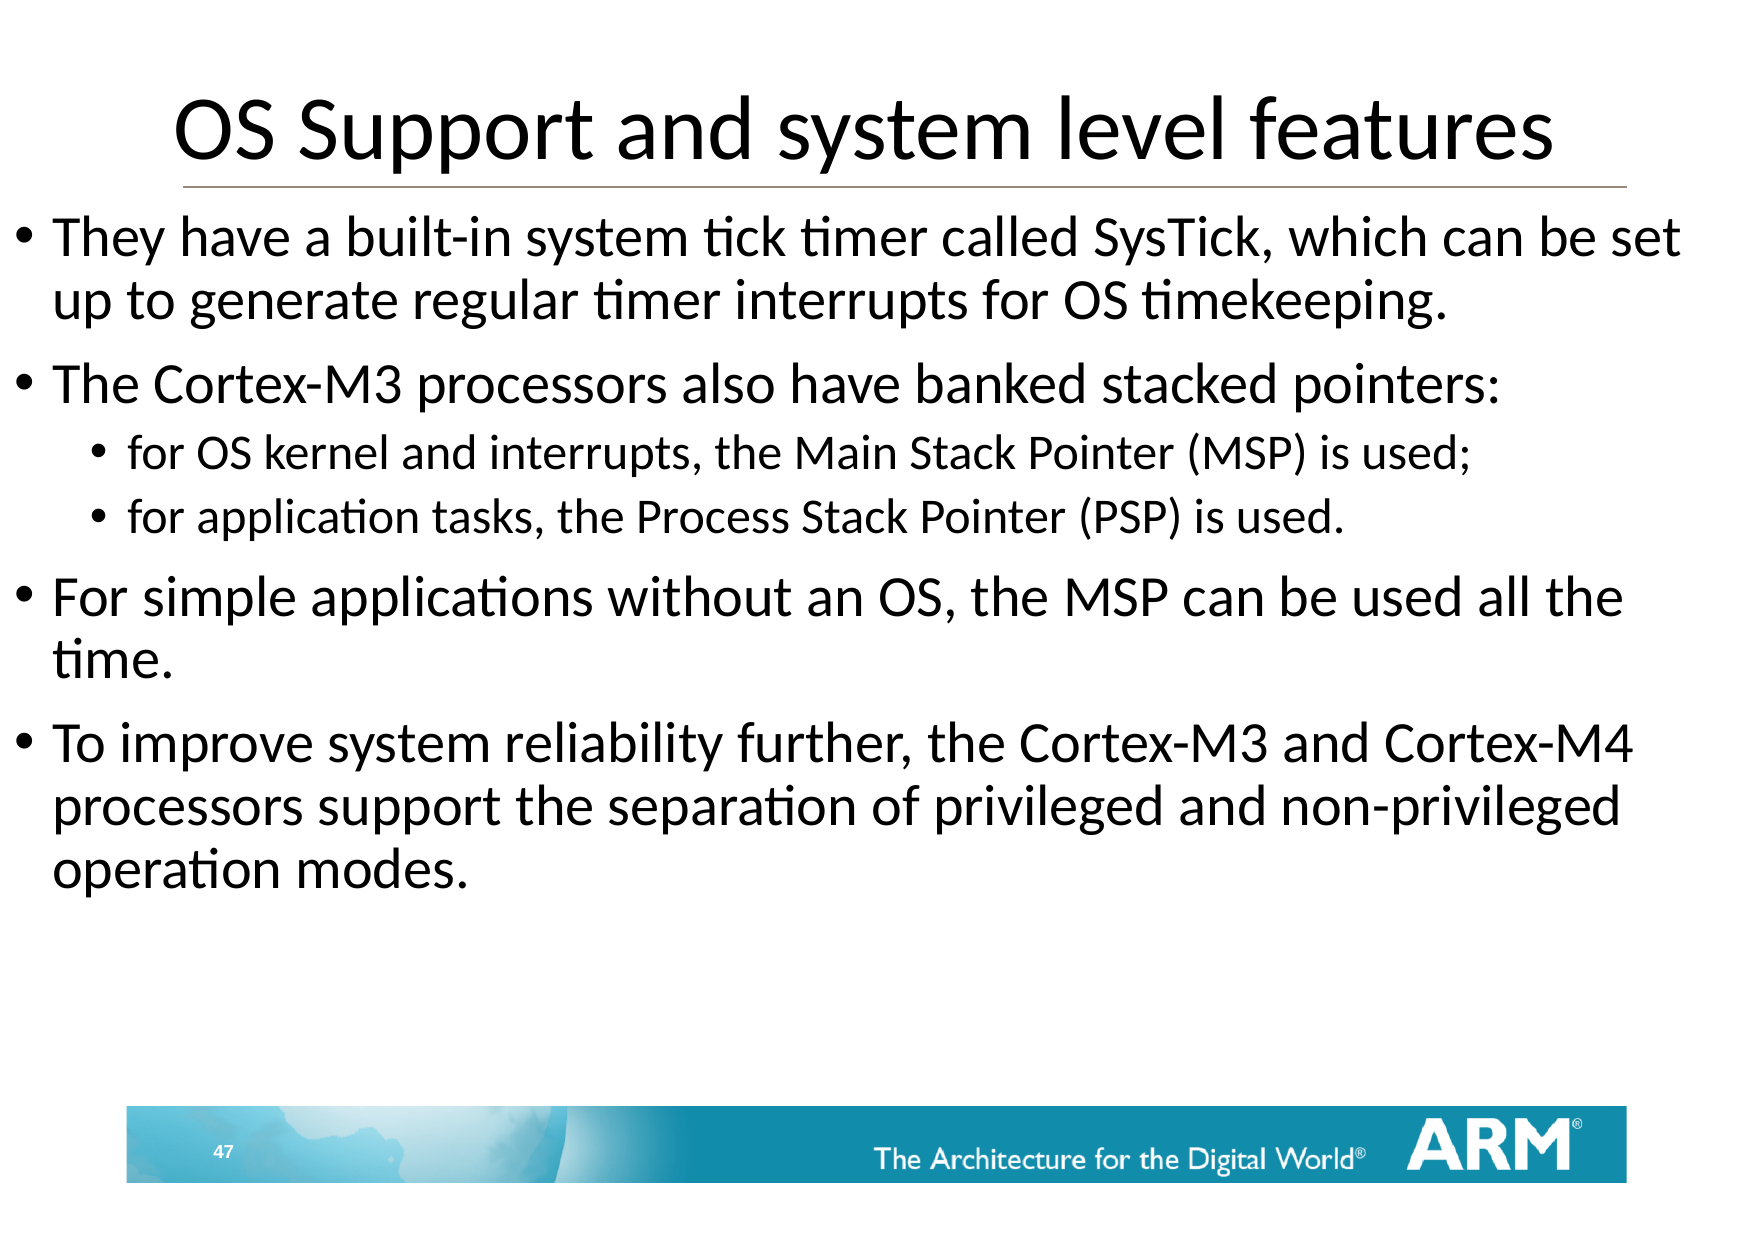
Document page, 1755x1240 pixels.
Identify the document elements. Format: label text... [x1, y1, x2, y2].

slide_number 47 [198, 1139, 287, 1187]
title OS Support and system level features [173, 80, 1581, 172]
list They have a built-in system tick timer called SysTick, which can be set up to generate regular timer interrupts for OS timekeeping. The Cortex-M3 processors also have banked stacked pointers: for OS kernel and interrupts, the Main Stack Pointer (MSP) is used; for application tasks, the Process Stack Pointer (PSP) is used. For simple applications without an OS, the MSP can be used all the time. To improve system reliability further, the Cortex-M3 and Cortex-M4 processors support the separation of privileged and non-privileged operation modes. [14, 206, 1740, 480]
picture [126, 1106, 1627, 1183]
